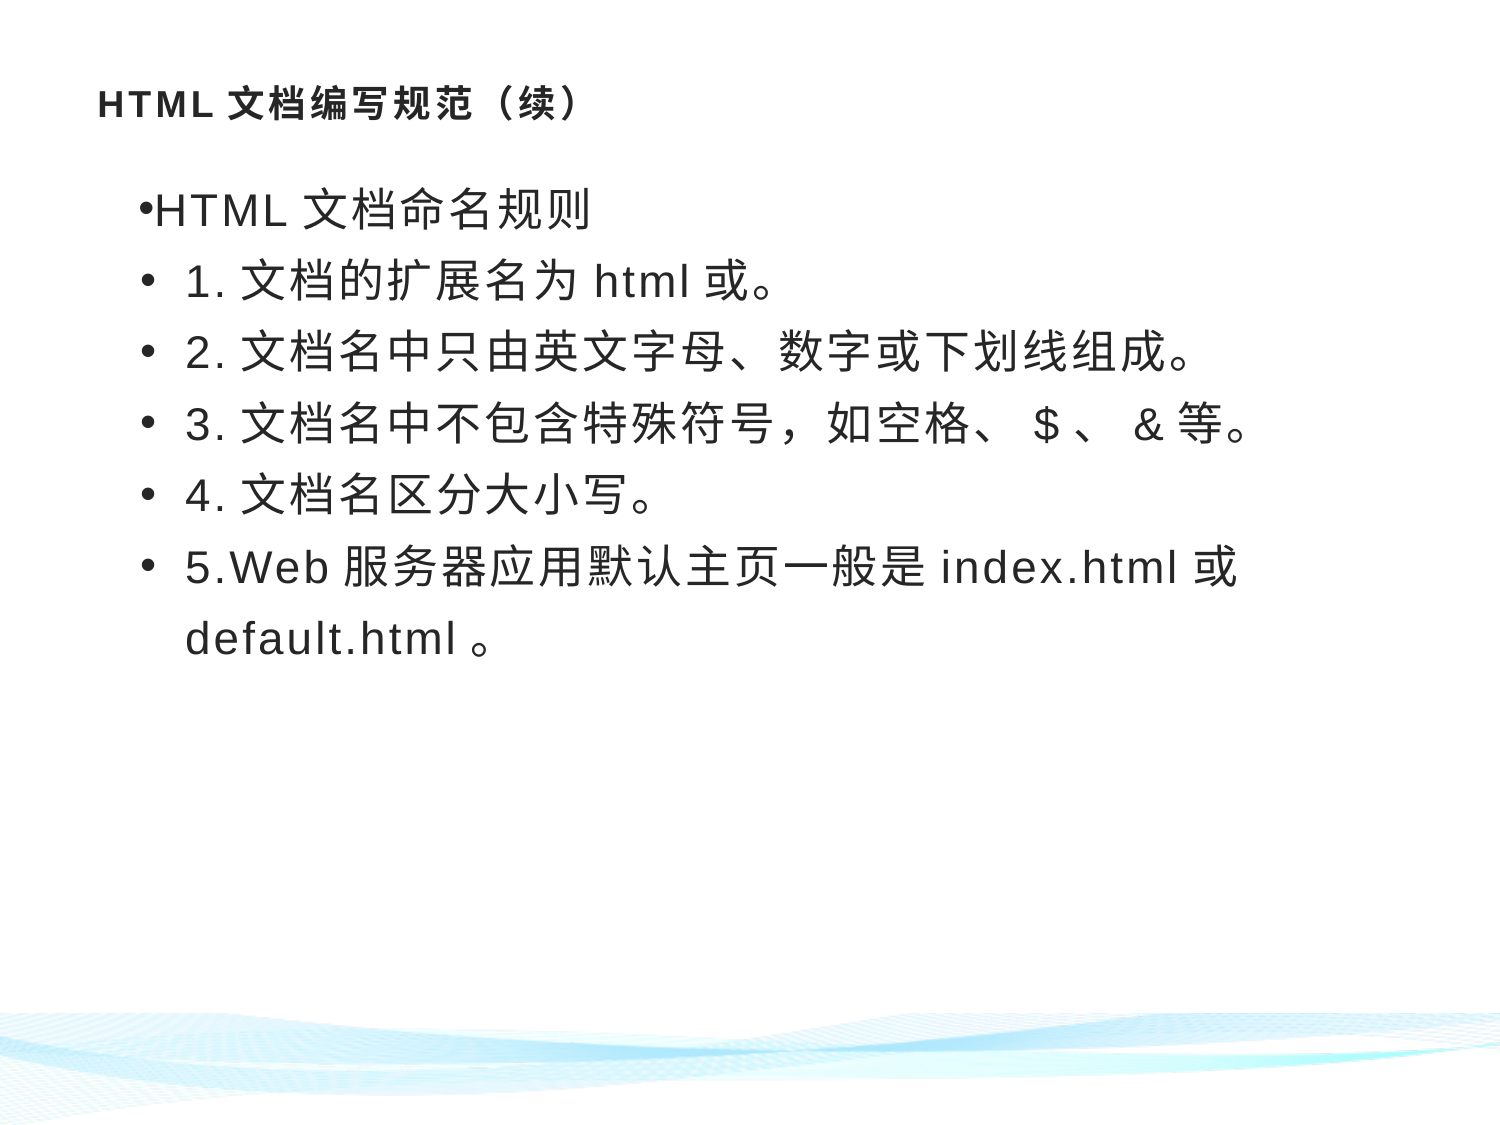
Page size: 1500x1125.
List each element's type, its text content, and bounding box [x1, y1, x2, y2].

picture [0, 1013, 1500, 1125]
title HTML文档编写规范（续） [82, 72, 1418, 146]
list HTML文档命名规则 1.文档的扩展名为html或。 2.文档名中只由英文字母、数字或下划线组成。 3.文档名中不包含特殊符号，如空格、$、&等。 4.文档名区分大小写。 5.Web服务器应用默认主页一般是index.html或default.html。 [82, 156, 1418, 1041]
